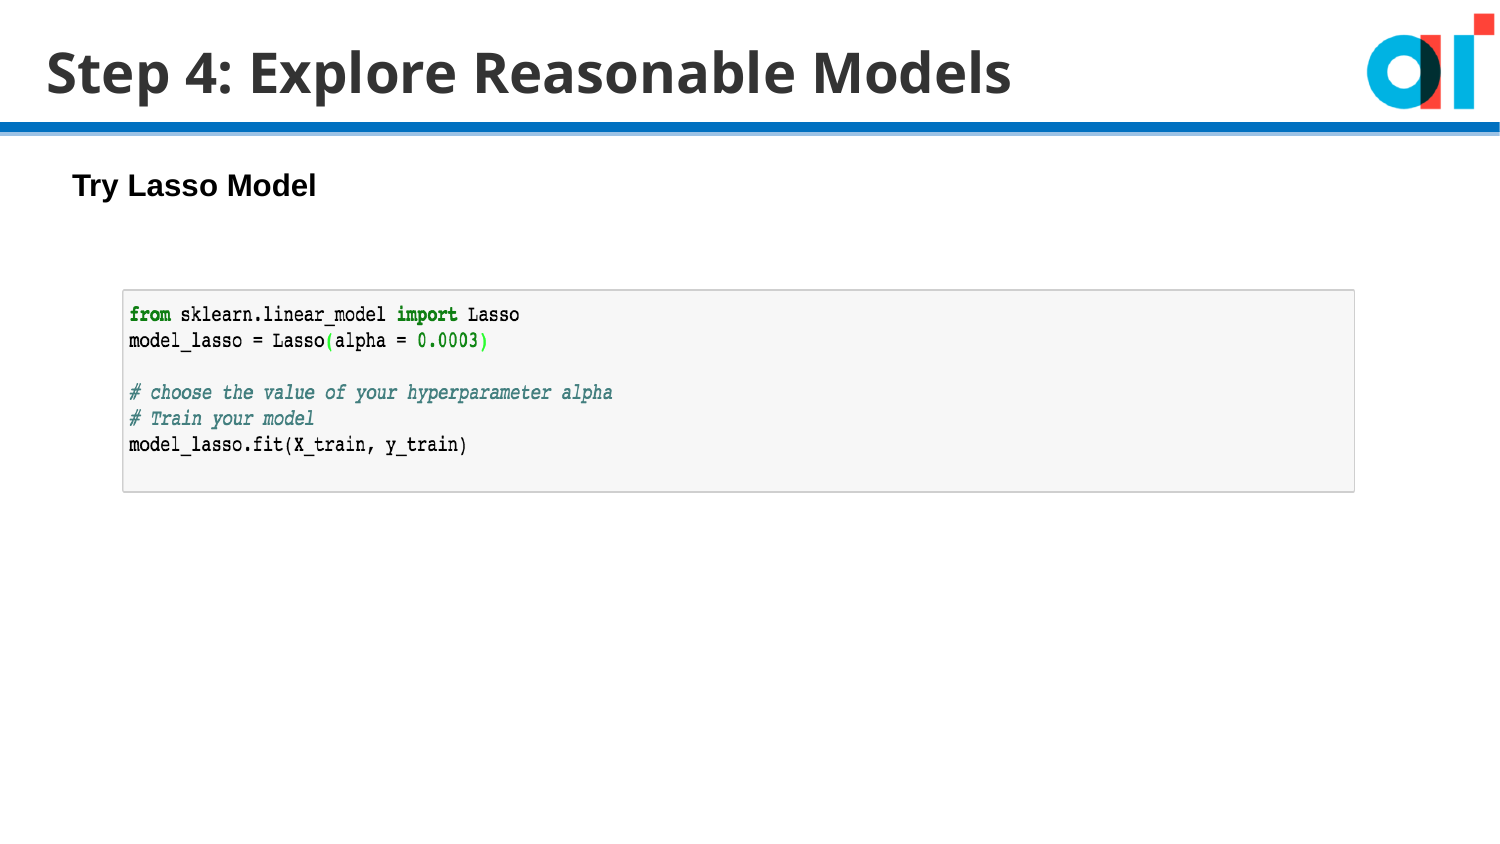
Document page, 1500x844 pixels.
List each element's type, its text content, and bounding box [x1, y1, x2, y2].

text_box Try Lasso Model [60, 159, 1400, 209]
text_box Step 4: Explore Reasonable Models [35, 26, 1400, 114]
picture [1355, 0, 1500, 121]
picture [116, 288, 1355, 502]
